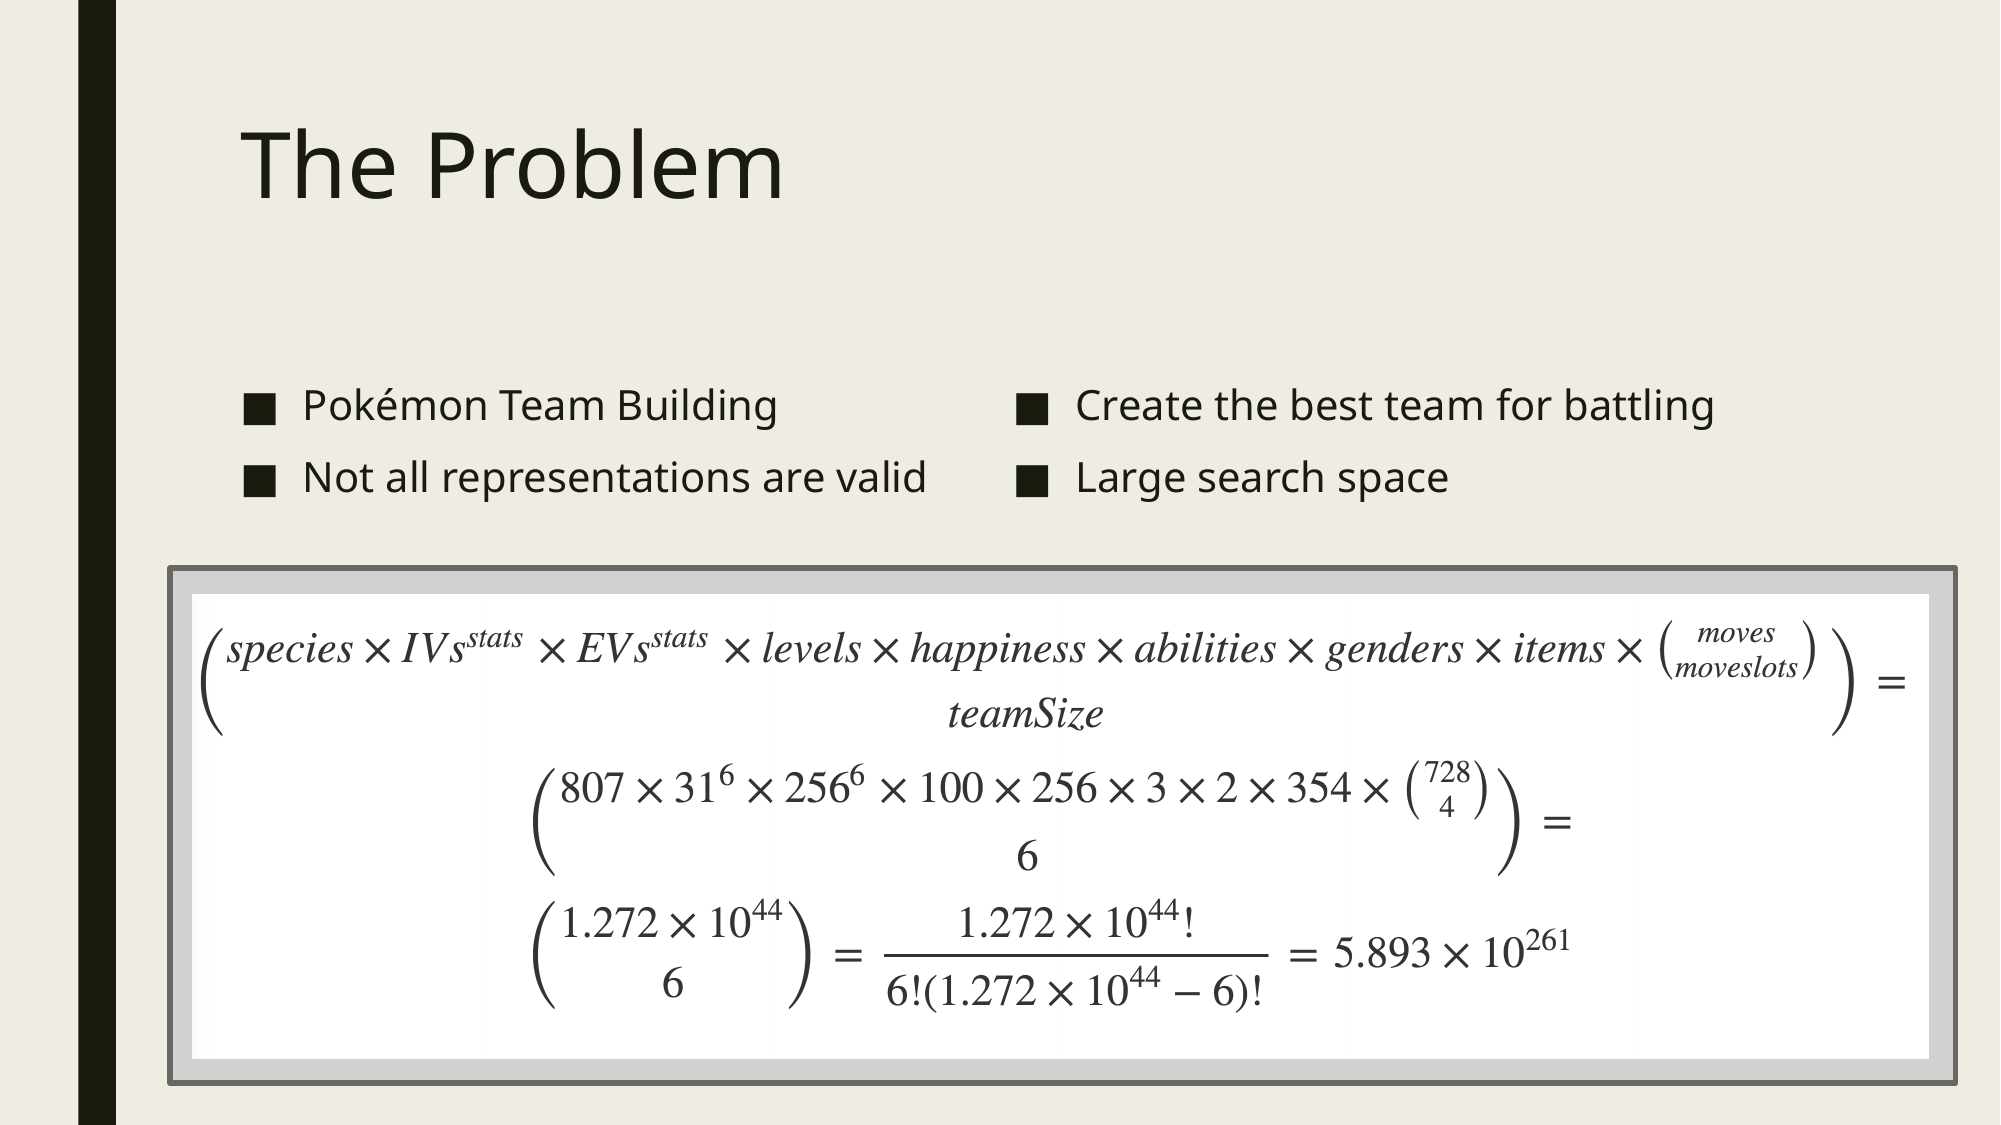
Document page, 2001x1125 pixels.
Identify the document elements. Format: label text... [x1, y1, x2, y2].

title The Problem [225, 112, 1800, 357]
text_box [170, 567, 1956, 1084]
list Pokémon Team Building Not all representations are valid Create the best team for battling Large search space [225, 375, 1800, 557]
